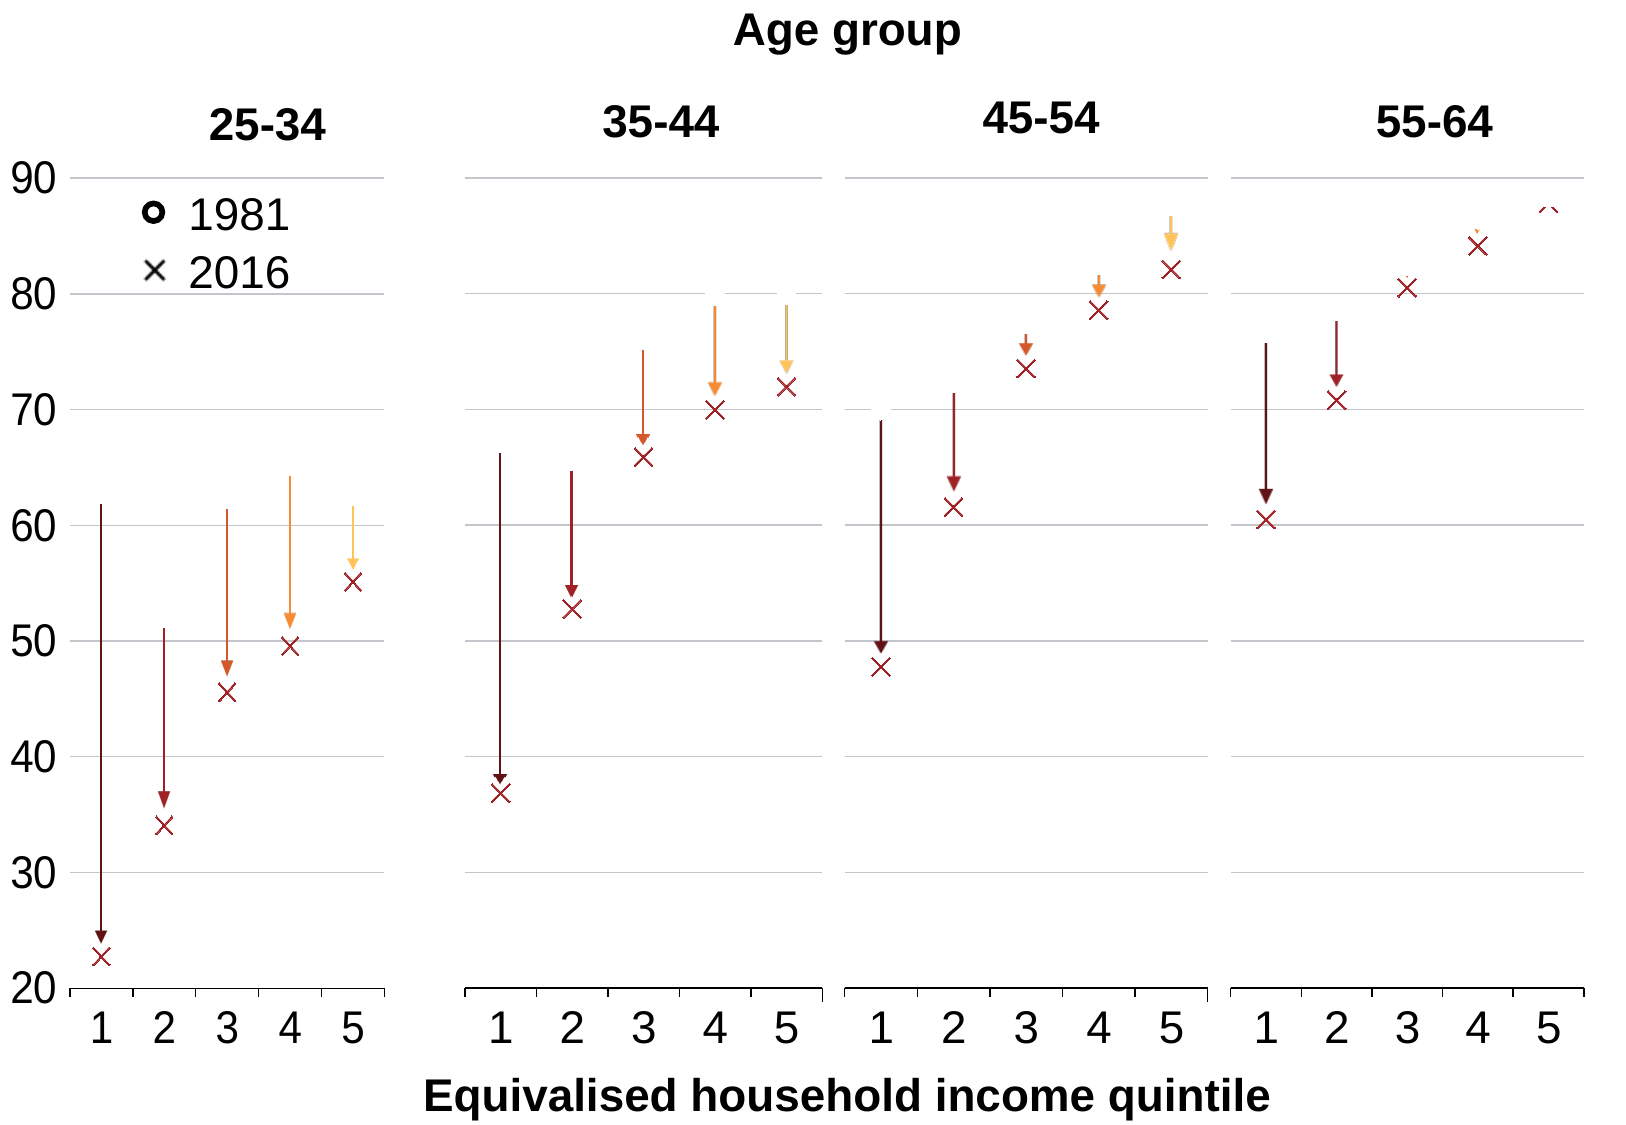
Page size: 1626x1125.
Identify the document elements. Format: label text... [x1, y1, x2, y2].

text_box 45-54 [917, 87, 1166, 143]
text_box Age group [198, 0, 1497, 56]
text_box 35-44 [525, 91, 797, 143]
text_box 25-34 [131, 94, 404, 143]
text_box Equivalised household income quintile [389, 1082, 1305, 1121]
chart [9, 144, 1607, 1074]
text_box 55-64 [1299, 91, 1570, 143]
picture [136, 256, 171, 286]
